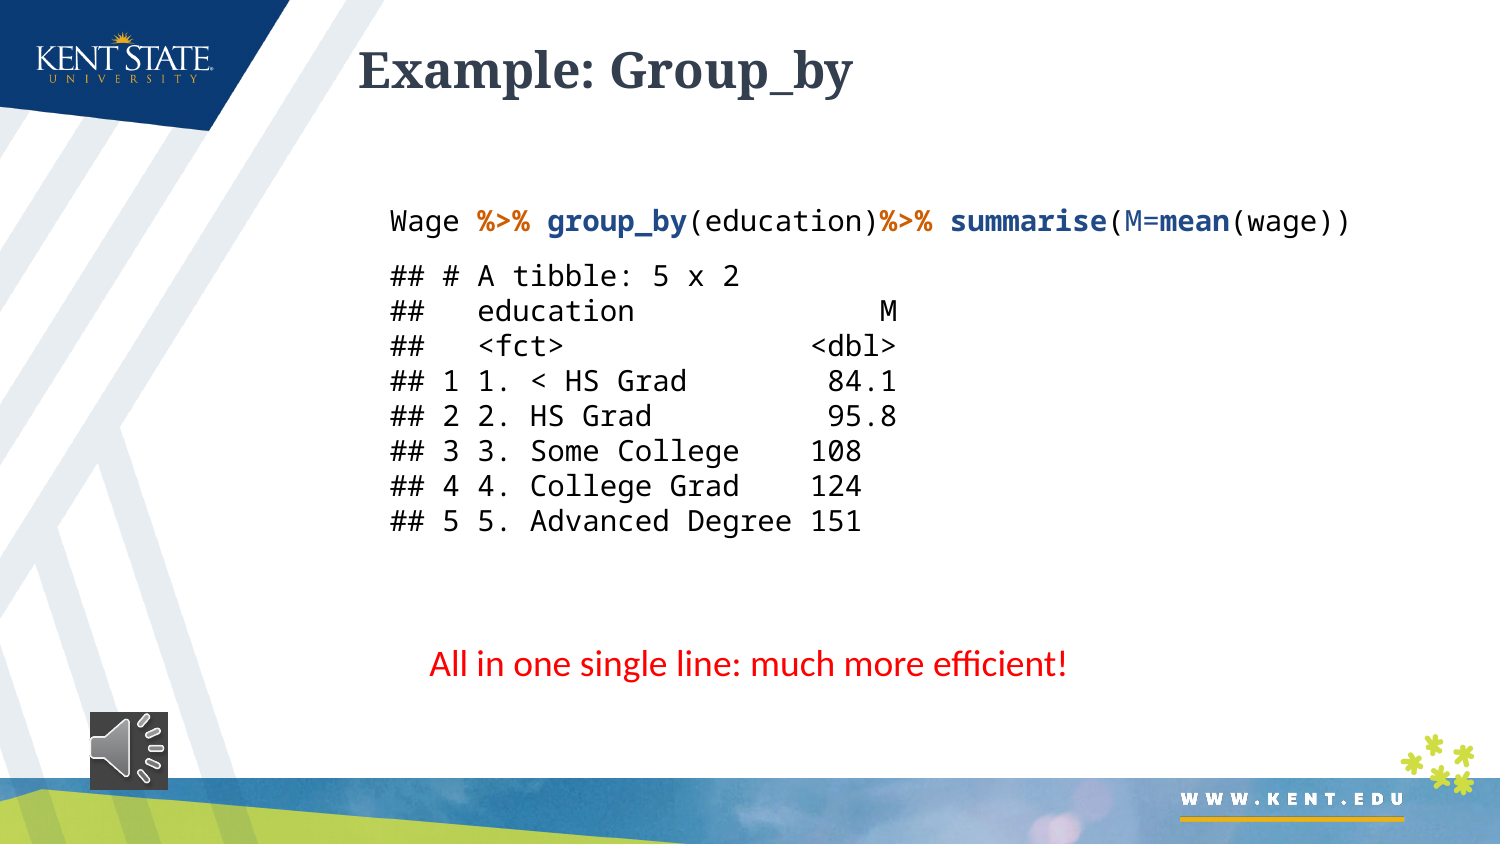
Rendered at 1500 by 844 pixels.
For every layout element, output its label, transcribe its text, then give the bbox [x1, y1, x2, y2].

title Example: Group_by [343, 0, 1475, 145]
picture [0, 0, 1500, 844]
text_box All in one single line: much more efficient! [332, 631, 1167, 692]
text_box Wage %>% group_by(education)%>% summarise(M=mean(wage)) ## # A tibble: 5 x 2 ## education M ## <fct> <dbl> ## 1 1. < HS Grad 84.1 ## 2 2. HS Grad 95.8 ## 3 3. Some College 108 ## 4 4. College Grad 124 ## 5 5. Advanced Degree 151 [375, 194, 1373, 545]
